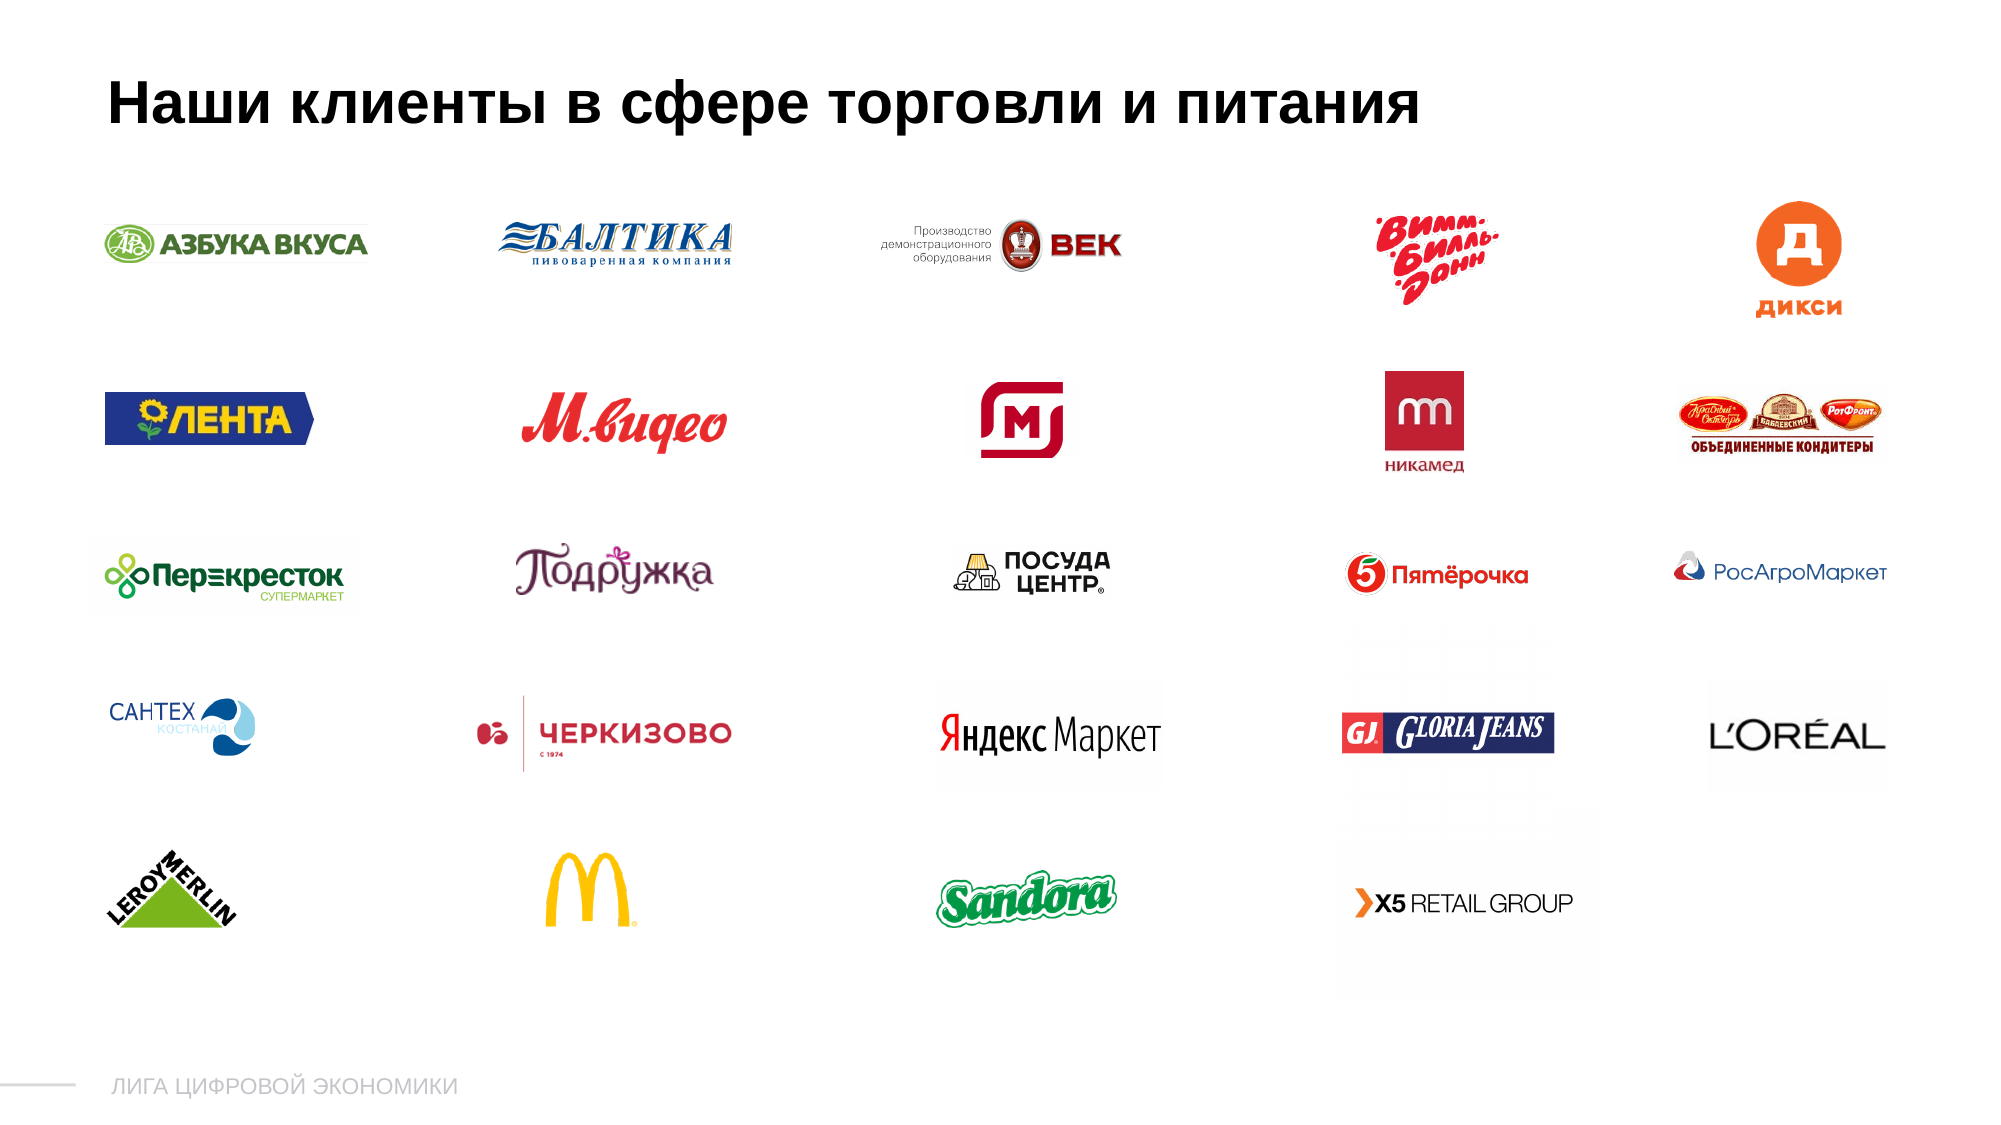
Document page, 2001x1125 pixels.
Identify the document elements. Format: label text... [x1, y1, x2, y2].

picture [515, 543, 714, 595]
picture [104, 224, 368, 264]
picture [1374, 212, 1501, 307]
picture [534, 842, 647, 936]
picture [498, 222, 733, 268]
picture [110, 698, 255, 756]
picture [1384, 371, 1464, 474]
picture [85, 535, 363, 619]
picture [1706, 677, 1889, 792]
picture [1328, 623, 1600, 999]
text_box Наши клиенты в сфере торговли и питания [92, 40, 1924, 168]
picture [495, 364, 752, 478]
picture [937, 677, 1164, 791]
picture [1673, 549, 1887, 584]
picture [965, 382, 1080, 459]
picture [105, 392, 315, 446]
picture [948, 543, 1116, 599]
picture [1344, 552, 1528, 596]
picture [936, 870, 1117, 929]
picture [1756, 201, 1842, 318]
picture [448, 677, 752, 777]
picture [105, 849, 237, 929]
picture [1676, 382, 1887, 464]
picture [881, 218, 1124, 272]
